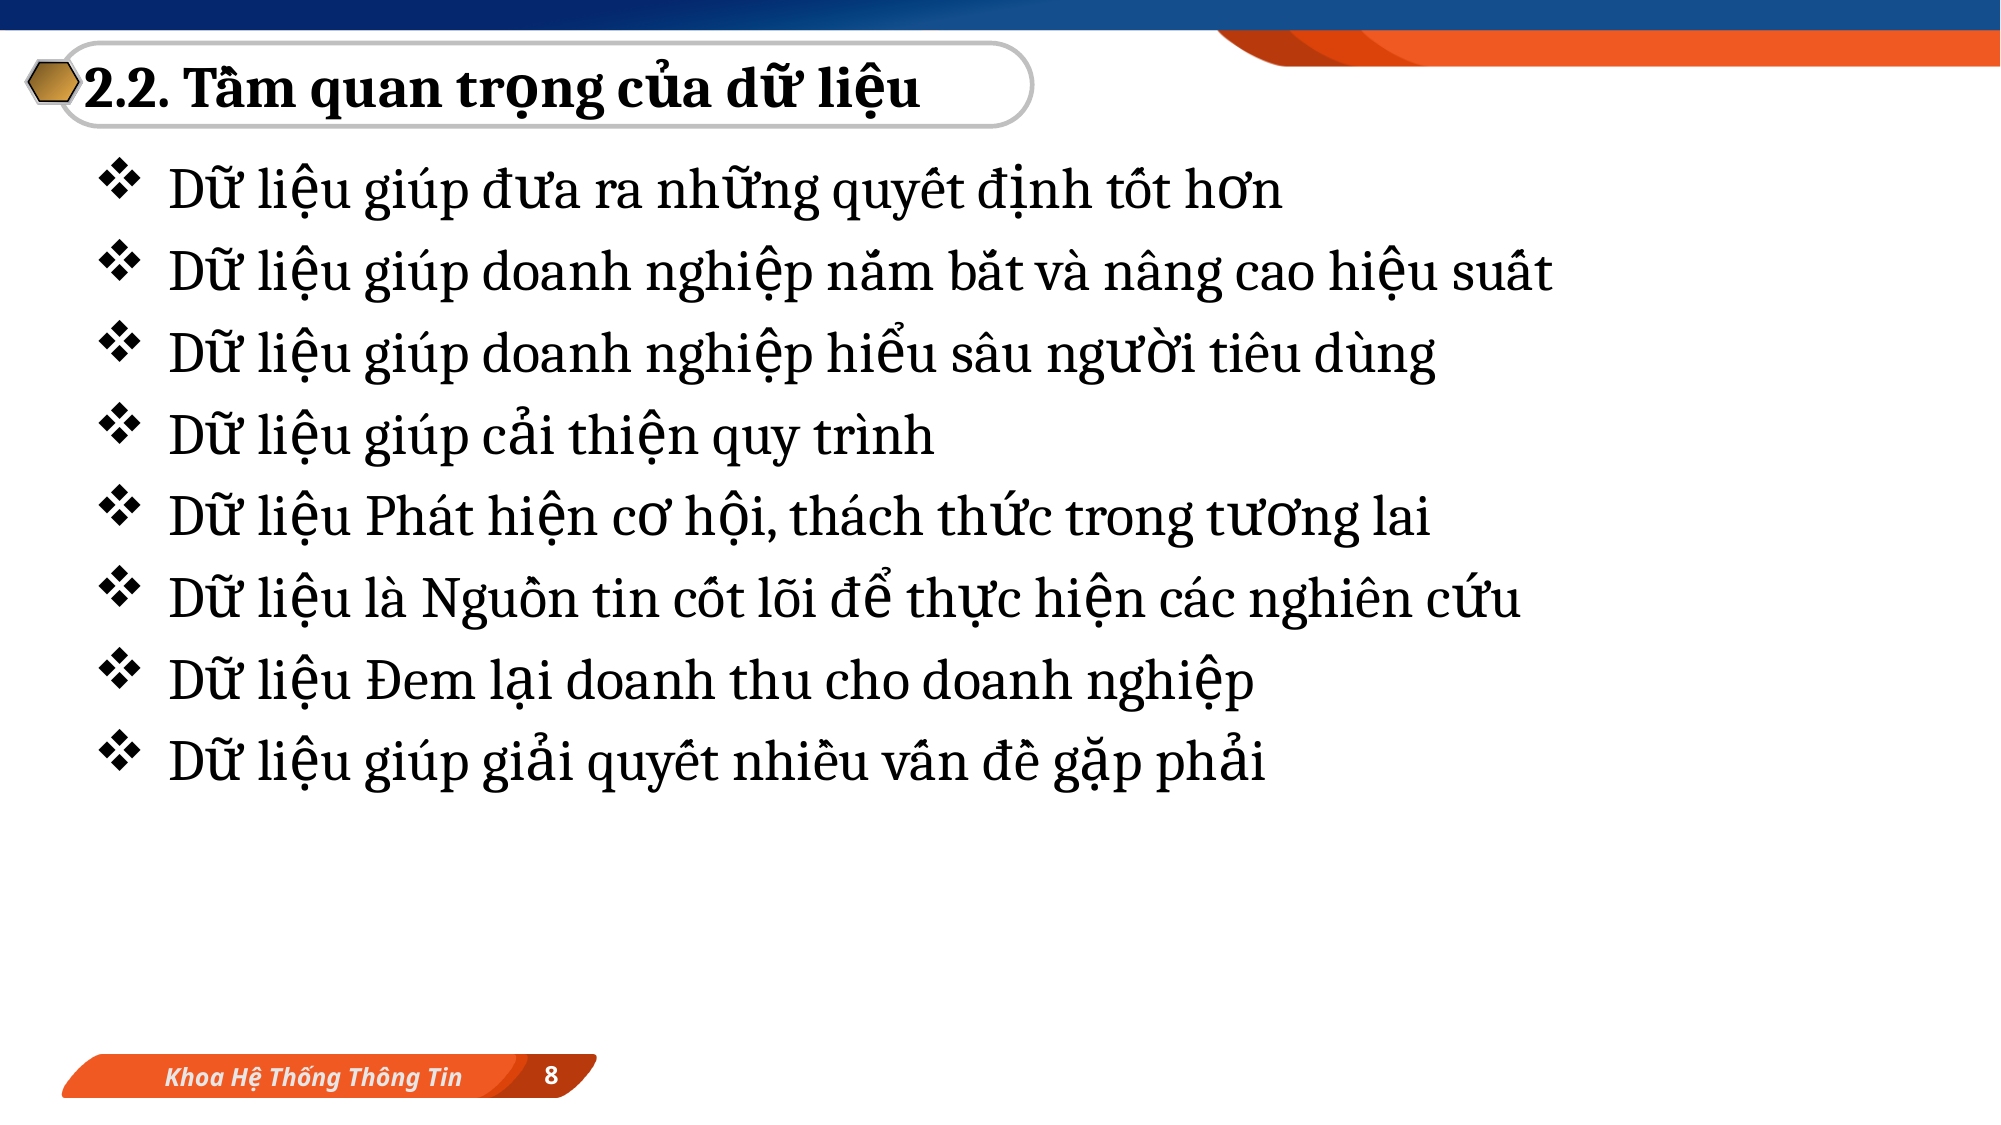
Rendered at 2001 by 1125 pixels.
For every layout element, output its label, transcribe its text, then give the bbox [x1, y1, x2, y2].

footer Khoa Hệ Thống Thông Tin [119, 1054, 508, 1098]
picture [34, 1017, 624, 1125]
slide_number 8 [508, 1046, 574, 1106]
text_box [24, 42, 1033, 127]
text_box Dữ liệu giúp đưa ra những quyết định tốt hơn Dữ liệu giúp doanh nghiệp nắm bắt và nâng cao hiệu suất Dữ liệu giúp doanh nghiệp hiểu sâu người tiêu dùng Dữ liệu giúp cải thiện quy trình Dữ liệu Phát hiện cơ hội, thách thức trong tương lai Dữ liệu là Nguồn tin cốt lõi để thực hiện các nghiên cứu Dữ liệu Đem lại doanh thu cho doanh nghiệp Dữ liệu giúp giải quyết nhiều vấn đề gặp phải [78, 143, 1954, 1005]
picture [0, 0, 2001, 71]
